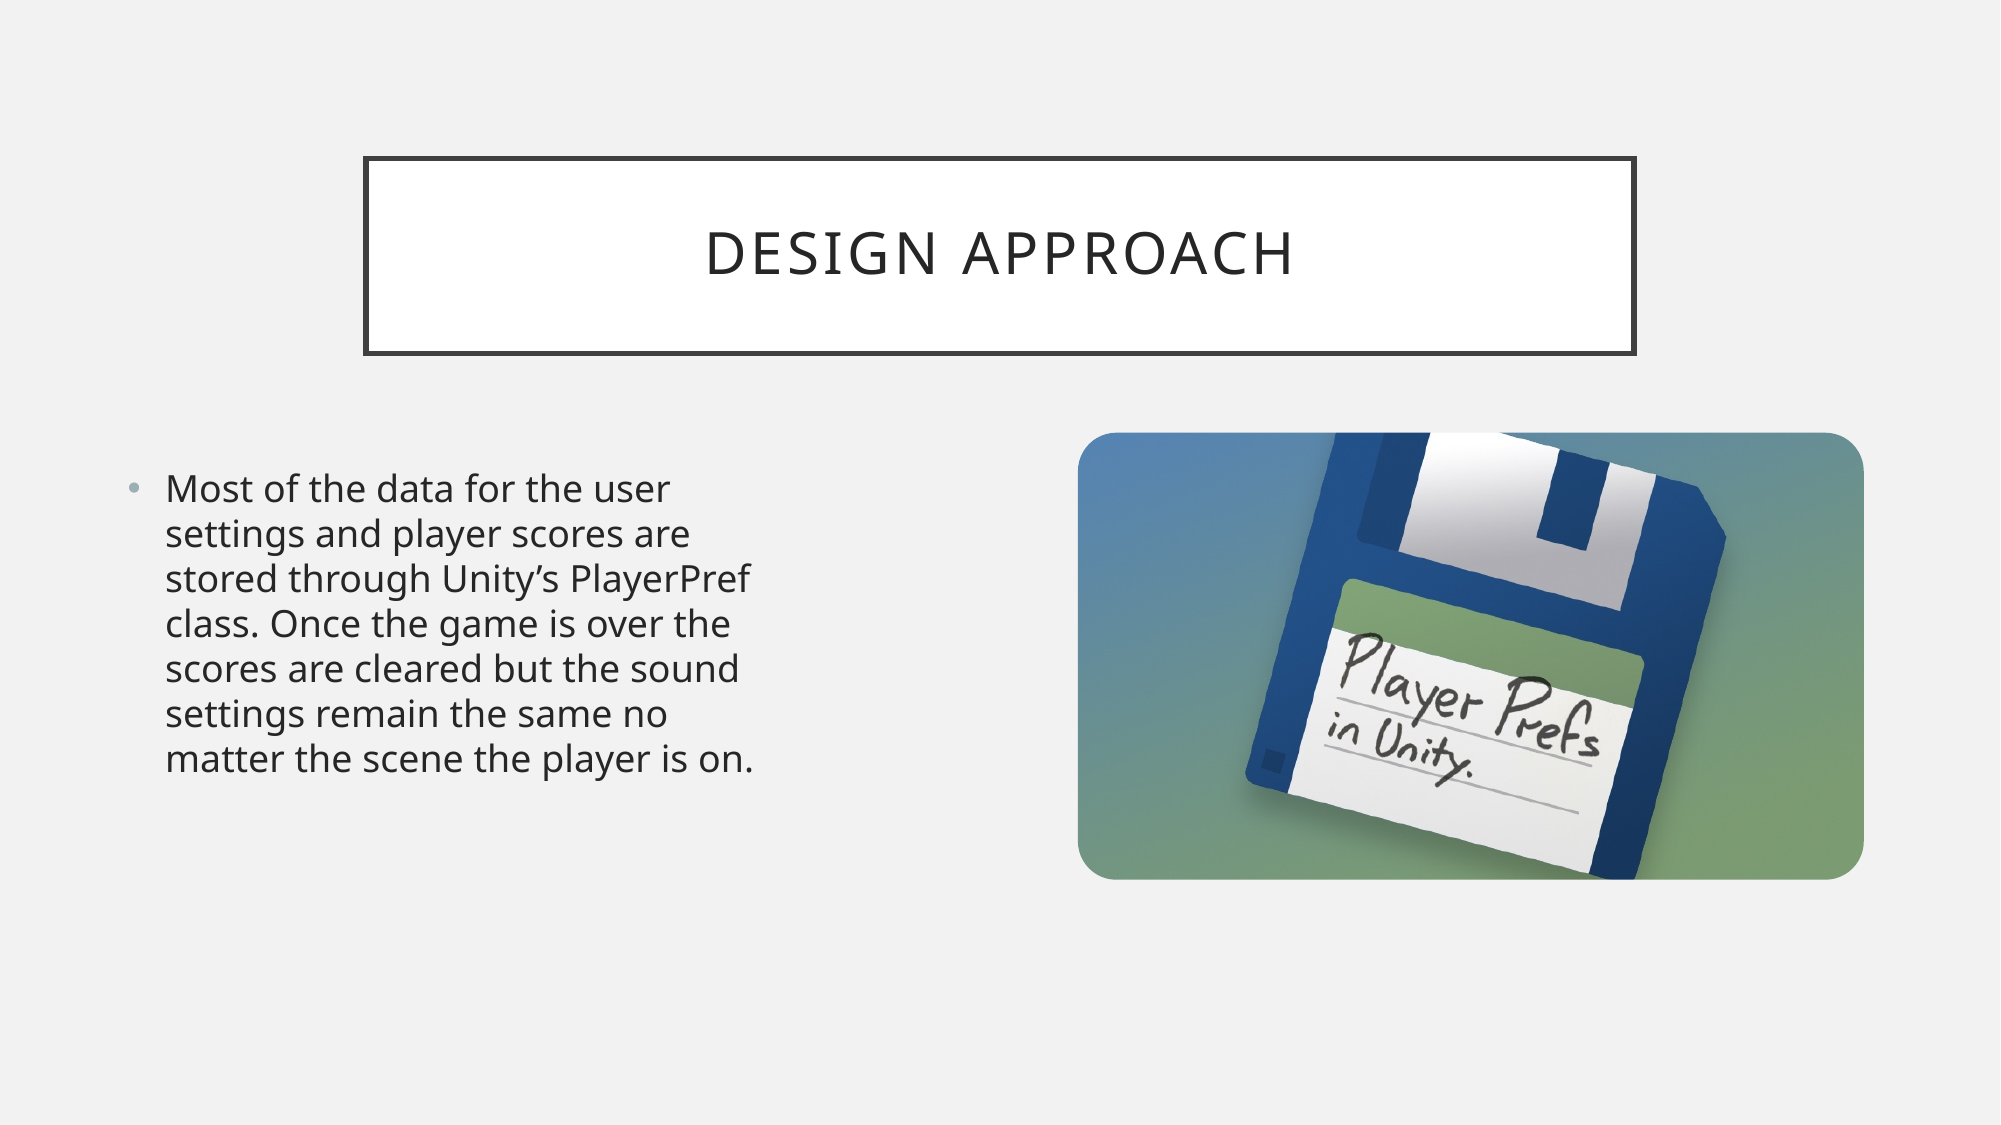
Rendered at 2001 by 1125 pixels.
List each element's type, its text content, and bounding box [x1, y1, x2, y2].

title Design Approach [363, 156, 1637, 356]
list Most of the data for the user settings and player scores are stored through Unity’s PlayerPref class. Once the game is over the scores are cleared but the sound settings remain the same no matter the scene the player is on. [112, 457, 814, 967]
picture [1077, 432, 1864, 880]
